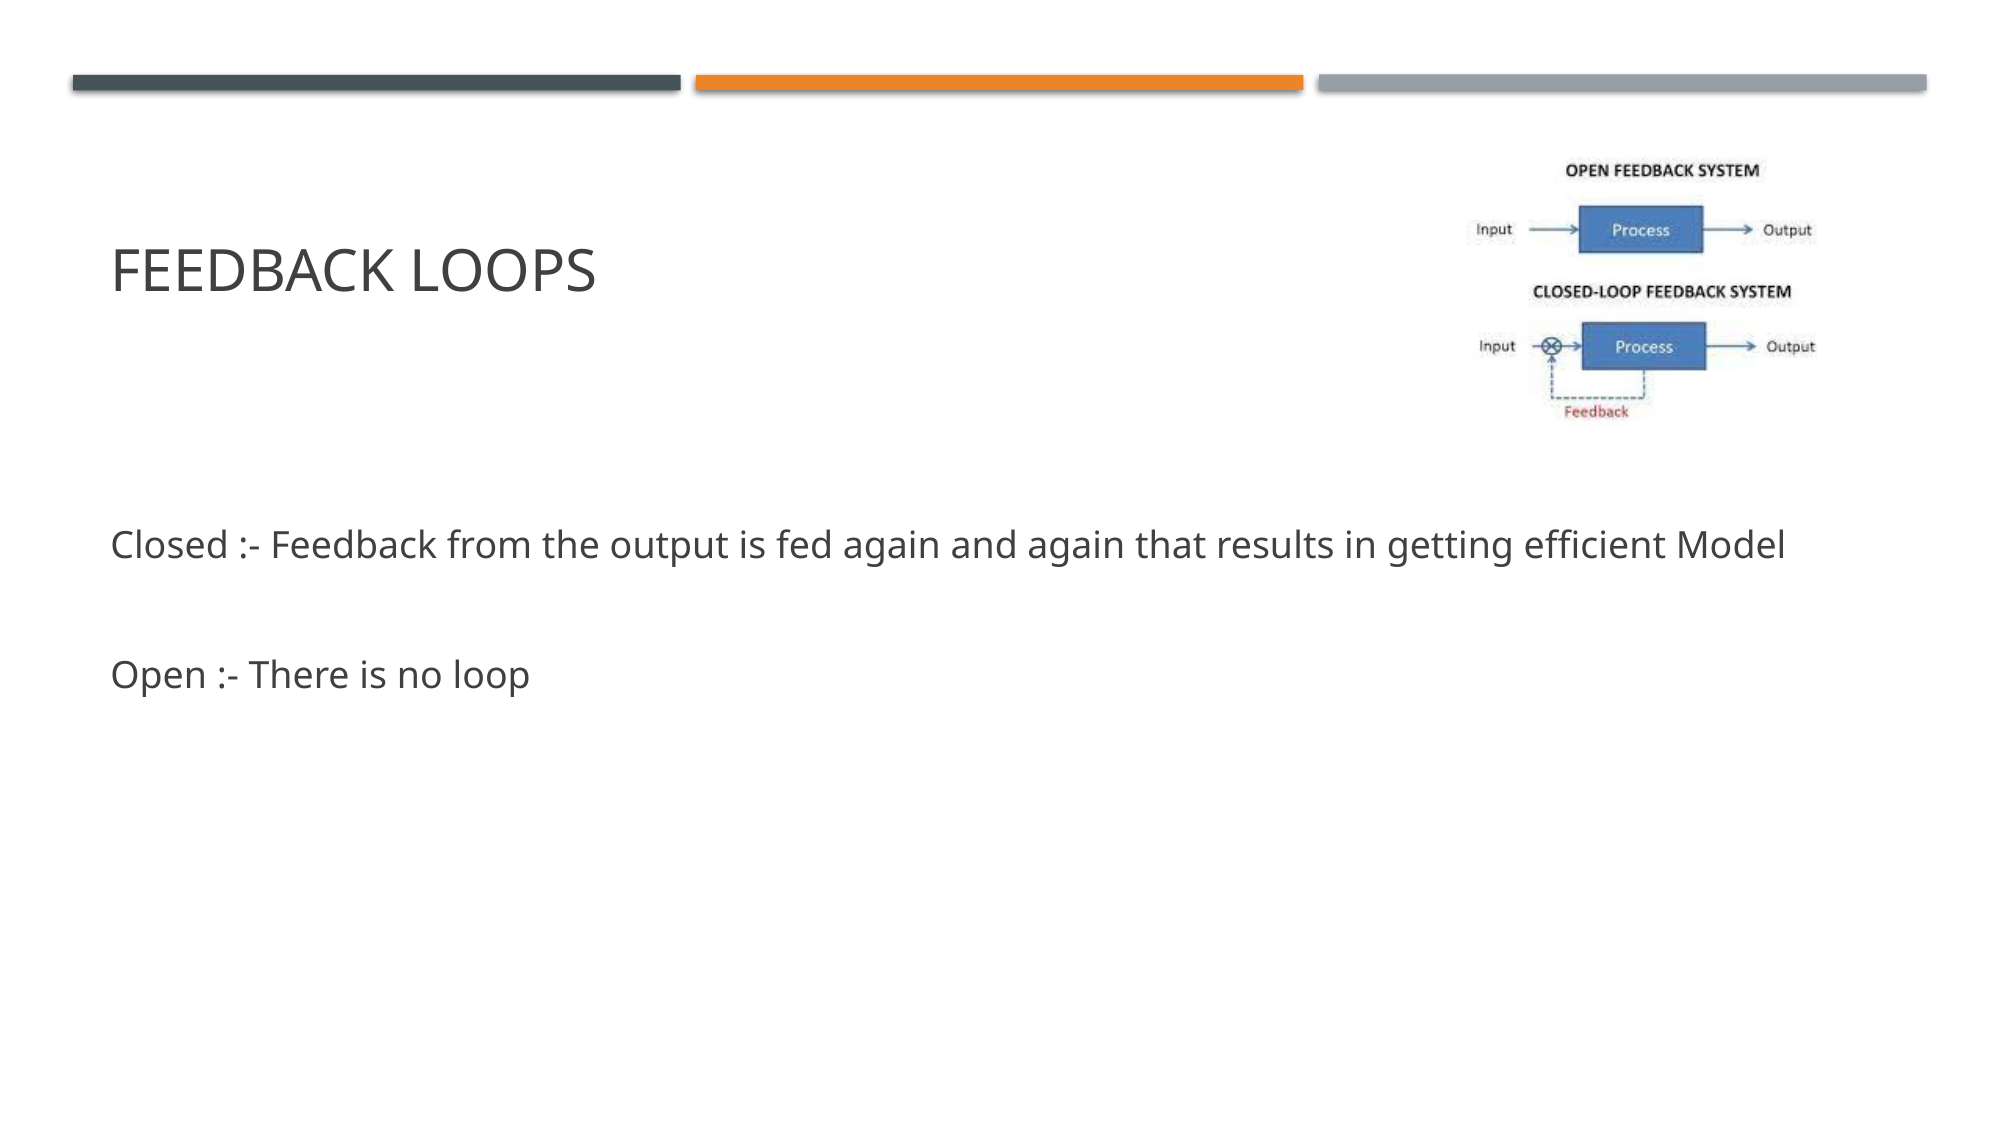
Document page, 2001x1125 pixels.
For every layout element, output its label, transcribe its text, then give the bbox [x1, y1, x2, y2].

title Feedback loops [95, 115, 1905, 311]
picture [1453, 144, 1861, 449]
list Closed :- Feedback from the output is fed again and again that results in getting efficient Model Open :- There is no loop [95, 448, 1905, 1045]
